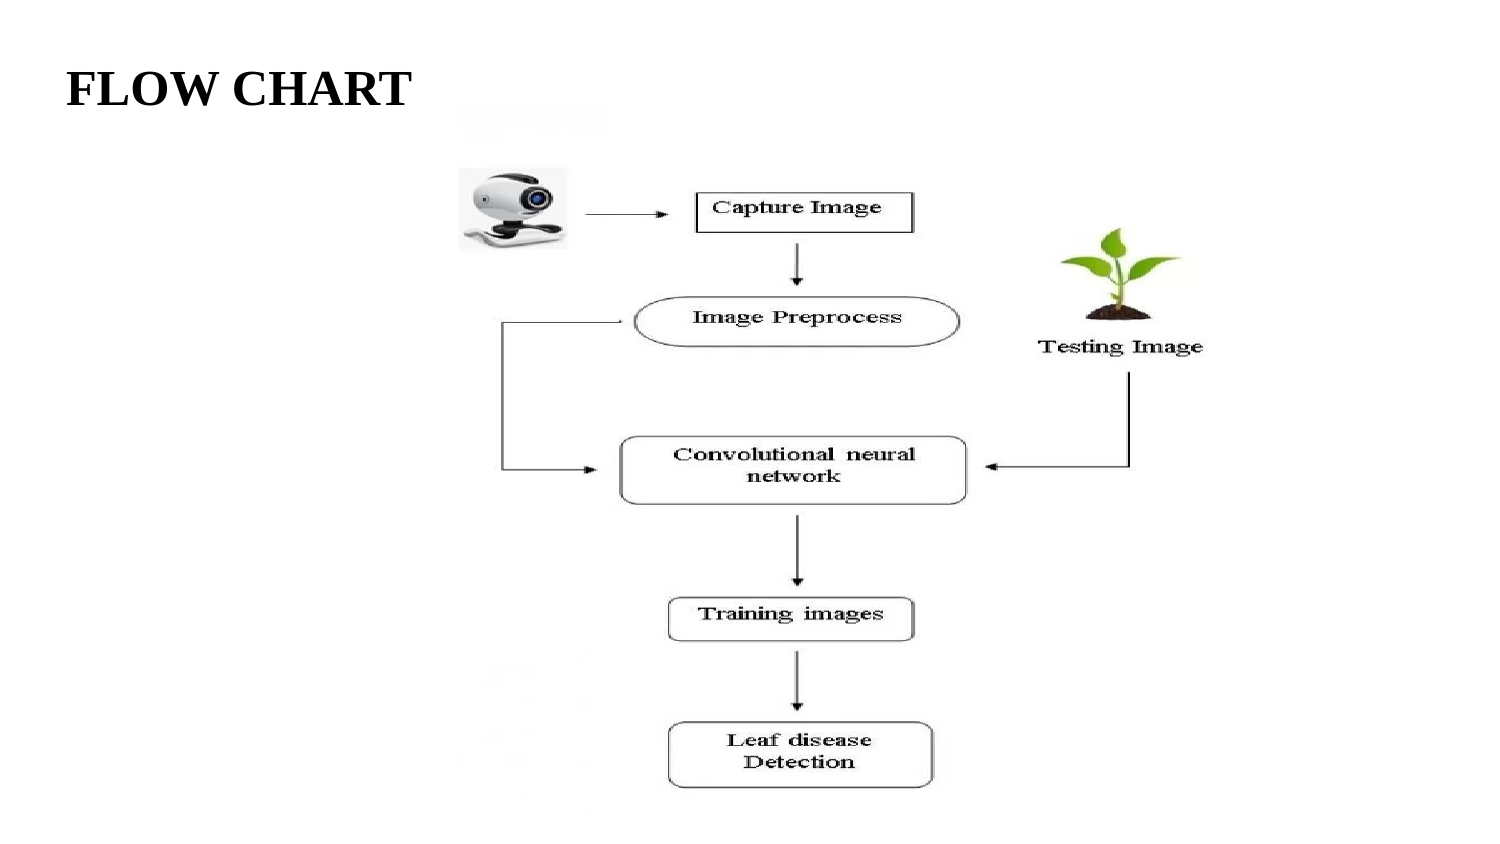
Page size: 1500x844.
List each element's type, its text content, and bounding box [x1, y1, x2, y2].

picture [458, 107, 1213, 817]
title FLOW CHART [51, 39, 1449, 134]
